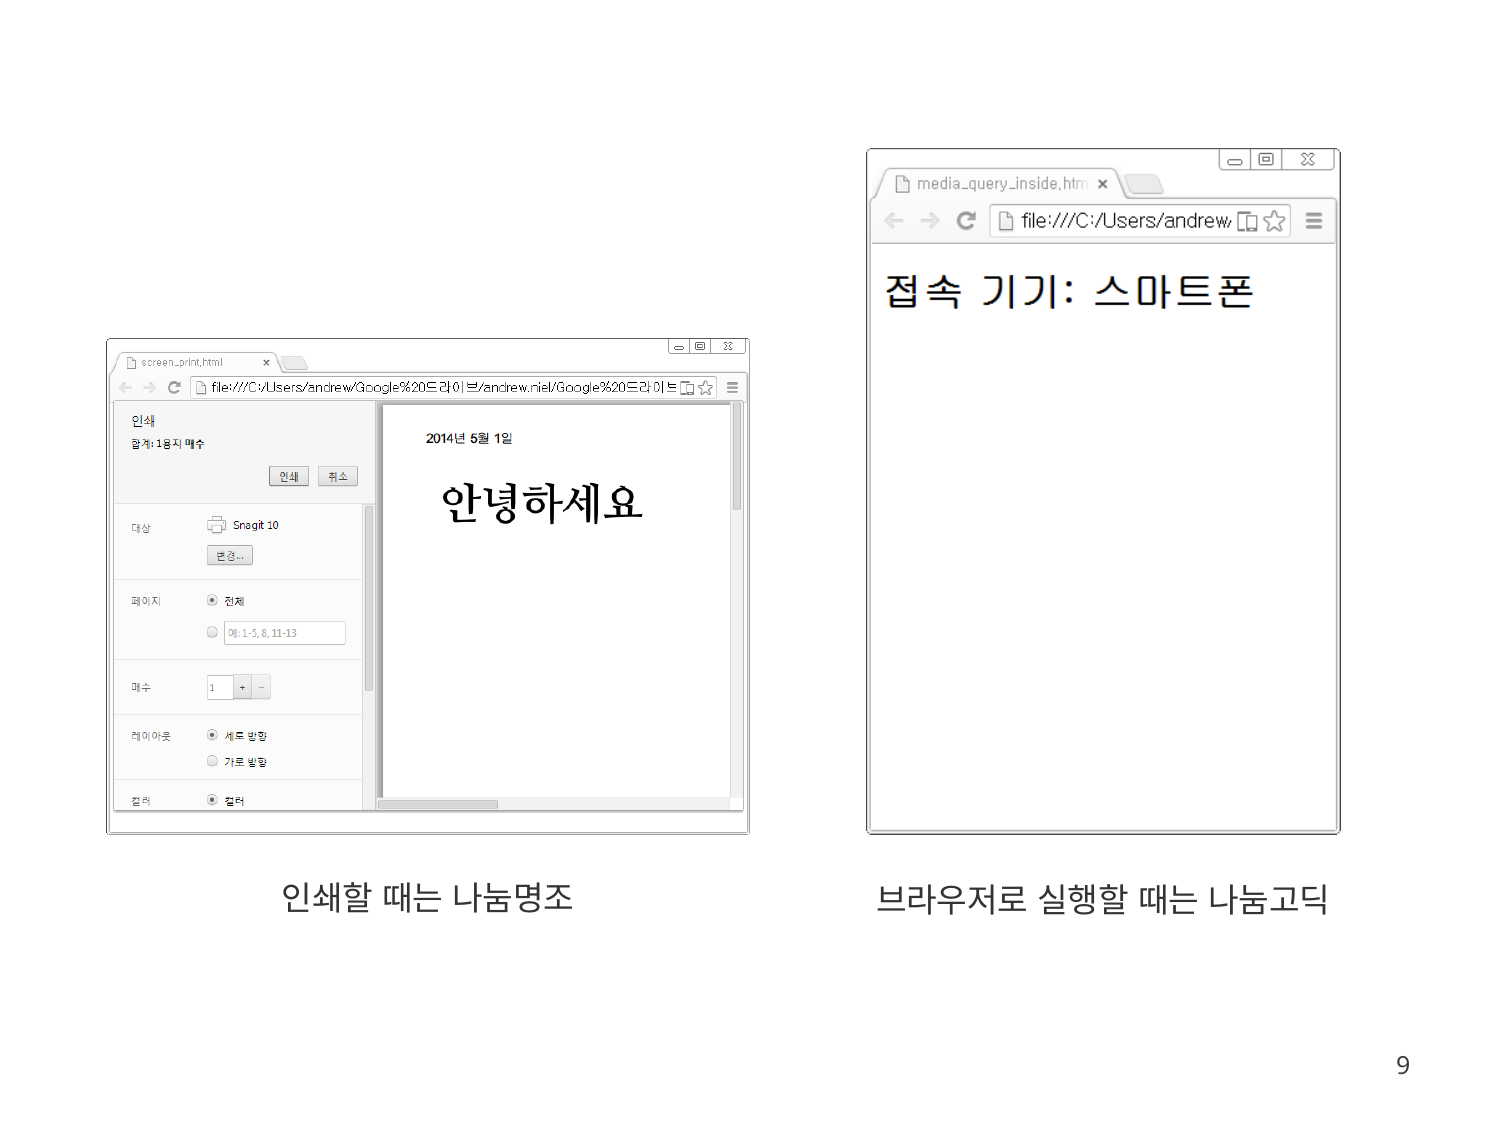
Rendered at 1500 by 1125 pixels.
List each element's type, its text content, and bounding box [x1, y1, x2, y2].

text_box 인쇄할 때는 나눔명조 [266, 869, 590, 925]
text_box 브라우저로 실행할 때는 나눔고딕 [861, 872, 1346, 927]
picture [106, 337, 751, 835]
slide_number 9 [1074, 1042, 1425, 1103]
picture [866, 148, 1341, 835]
